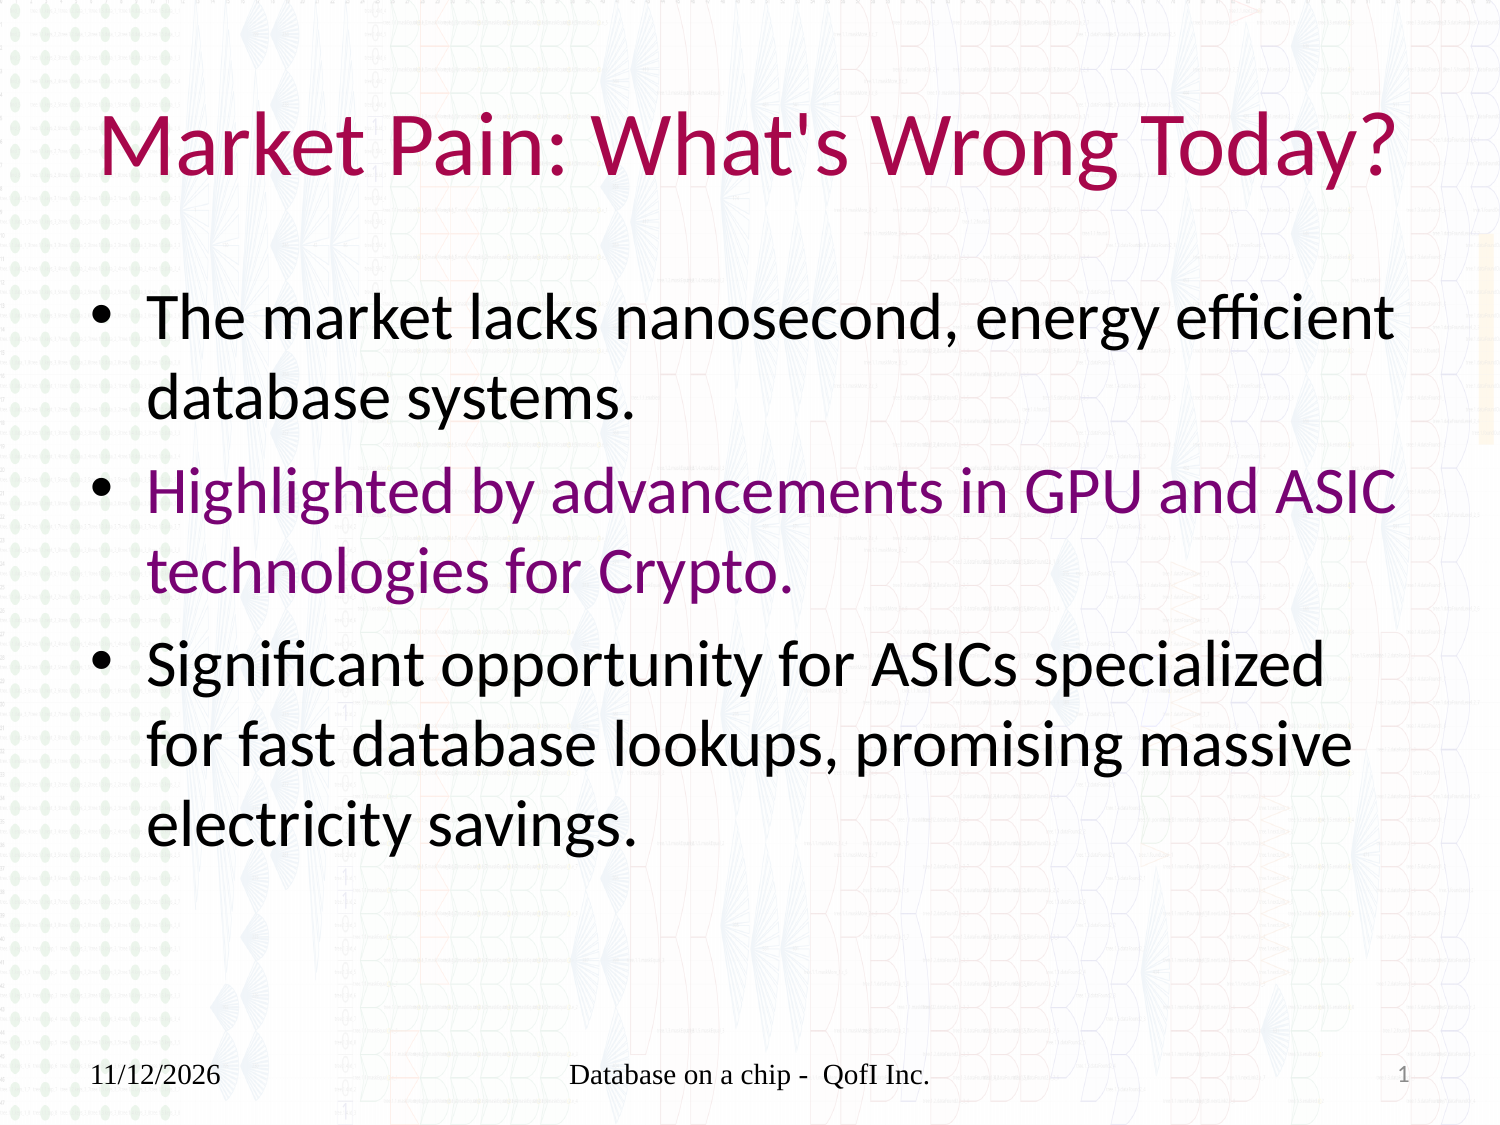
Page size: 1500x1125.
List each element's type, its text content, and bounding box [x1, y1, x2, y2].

title Market Pain: What's Wrong Today? [75, 45, 1425, 233]
list The market lacks nanosecond, energy efficient database systems. Highlighted by advancements in GPU and ASIC technologies for Crypto. Significant opportunity for ASICs specialized for fast database lookups, promising massive electricity savings. [75, 265, 1425, 1008]
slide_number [75, 1042, 425, 1103]
footer Database on a chip - QofI Inc. [512, 1042, 988, 1103]
picture [0, 0, 1500, 1125]
slide_number 1 [1074, 1042, 1425, 1103]
